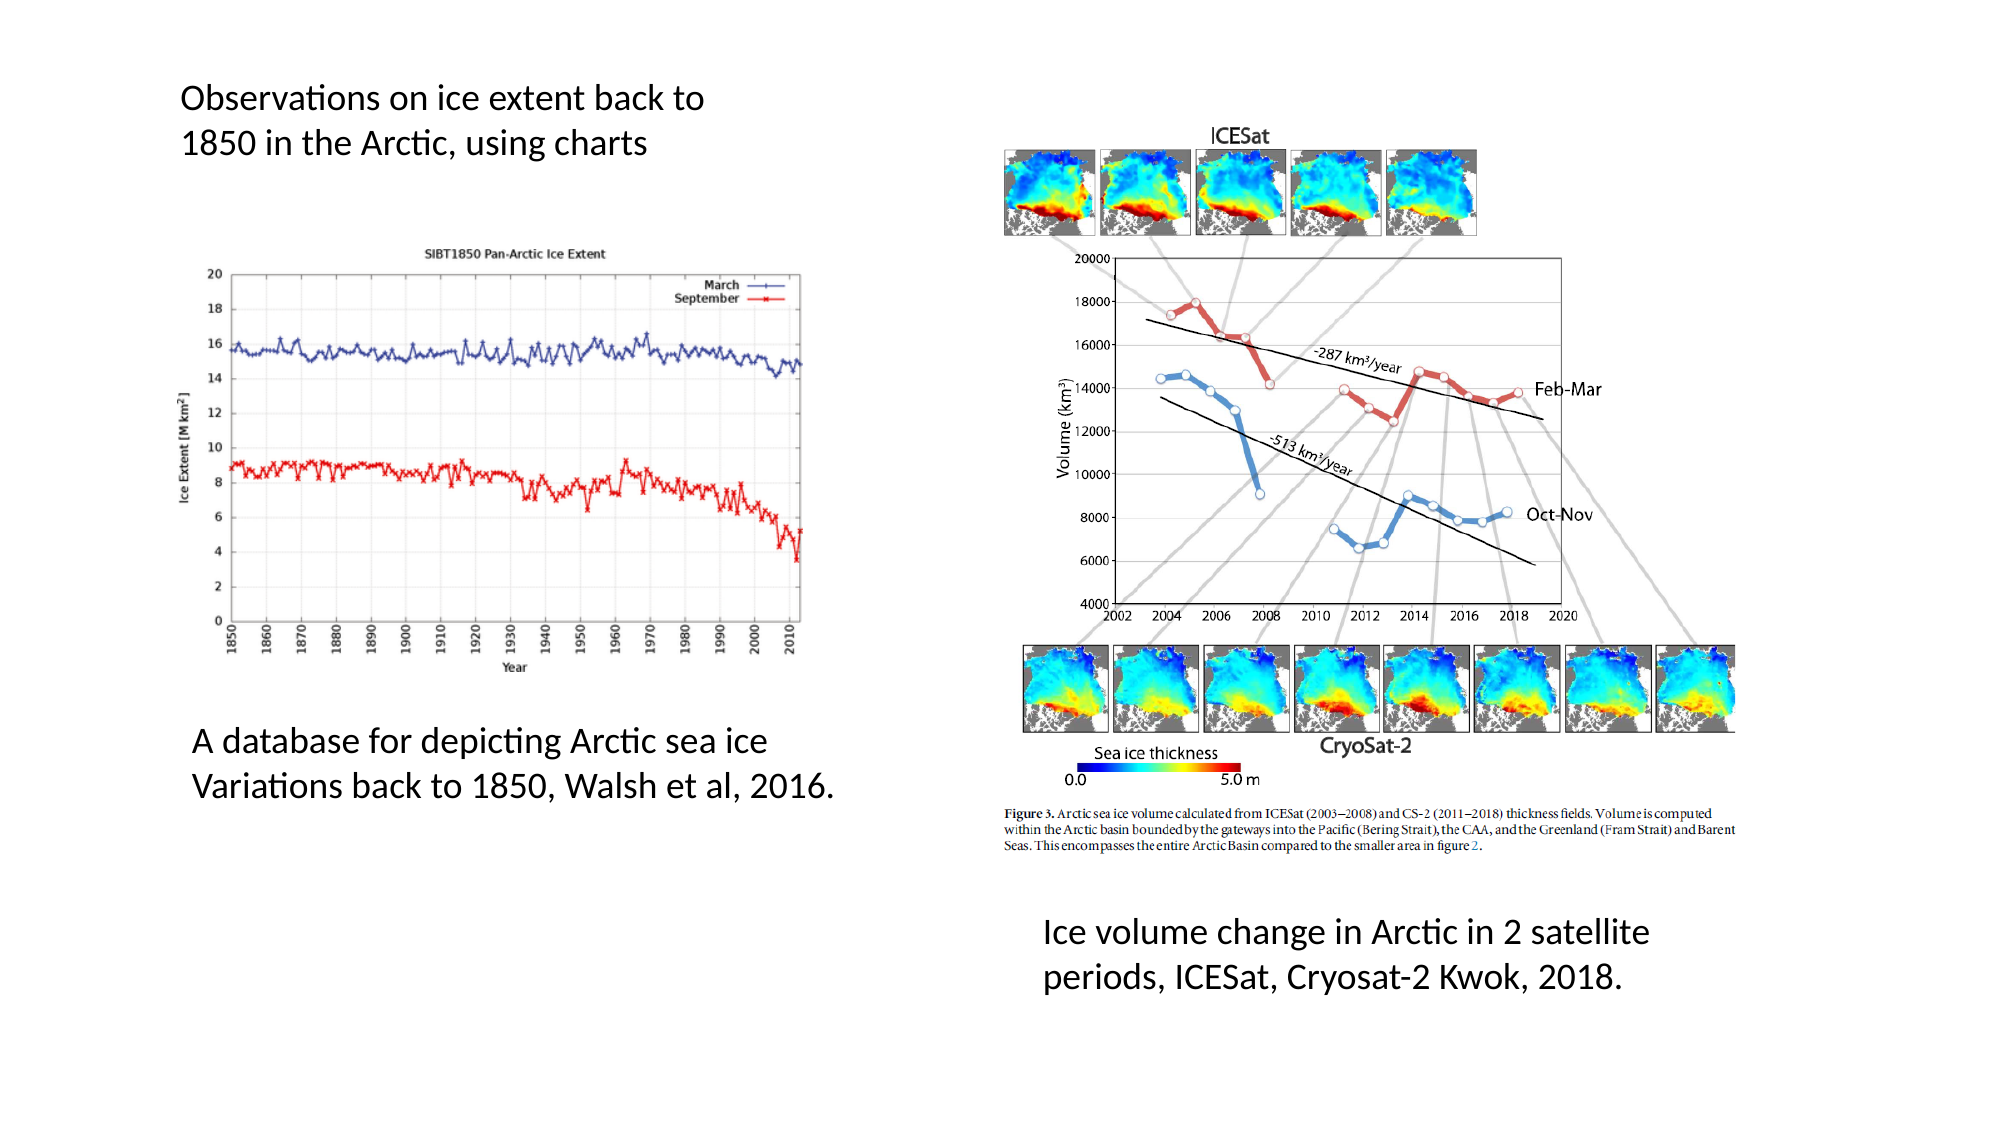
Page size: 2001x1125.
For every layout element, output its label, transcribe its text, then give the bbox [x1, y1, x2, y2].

picture [177, 249, 803, 672]
text_box A database for depicting Arctic sea ice Variations back to 1850, Walsh et al, 2016. [177, 708, 1003, 814]
text_box Ice volume change in Arctic in 2 satellite periods, ICESat, Cryosat-2 Kwok, 2018. [1028, 899, 1693, 1005]
picture [1003, 118, 1736, 857]
text_box Observations on ice extent back to 1850 in the Arctic, using charts [165, 65, 791, 171]
